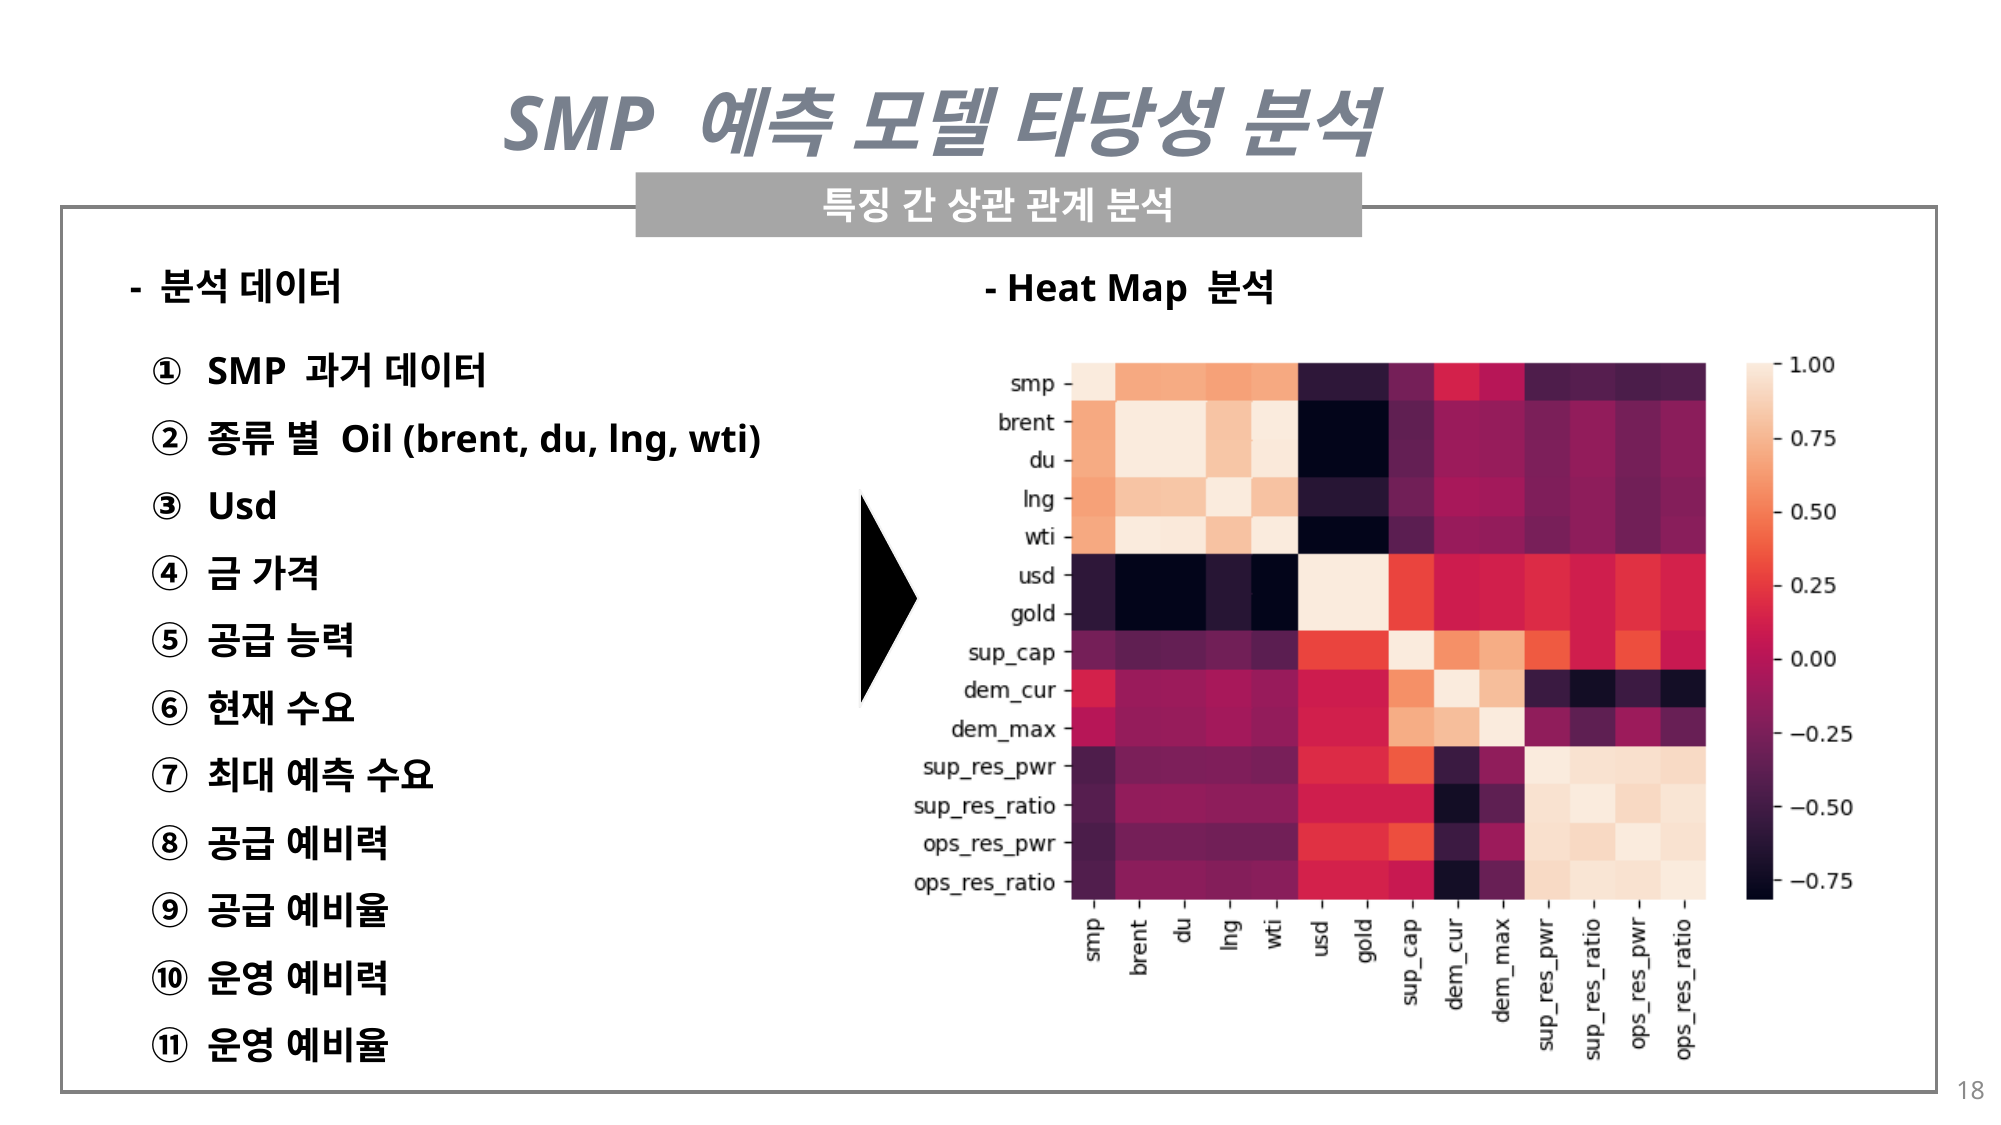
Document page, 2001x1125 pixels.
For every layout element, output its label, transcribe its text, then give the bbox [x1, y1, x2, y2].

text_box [61, 255, 1062, 1083]
text_box 특징 간 상관 관계 분석 [635, 171, 1363, 238]
text_box [60, 206, 1938, 1093]
text_box SMP 예측 모델 타당성 분석 [349, 23, 1530, 173]
slide_number 18 [1550, 1061, 2000, 1122]
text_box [889, 256, 1890, 1083]
